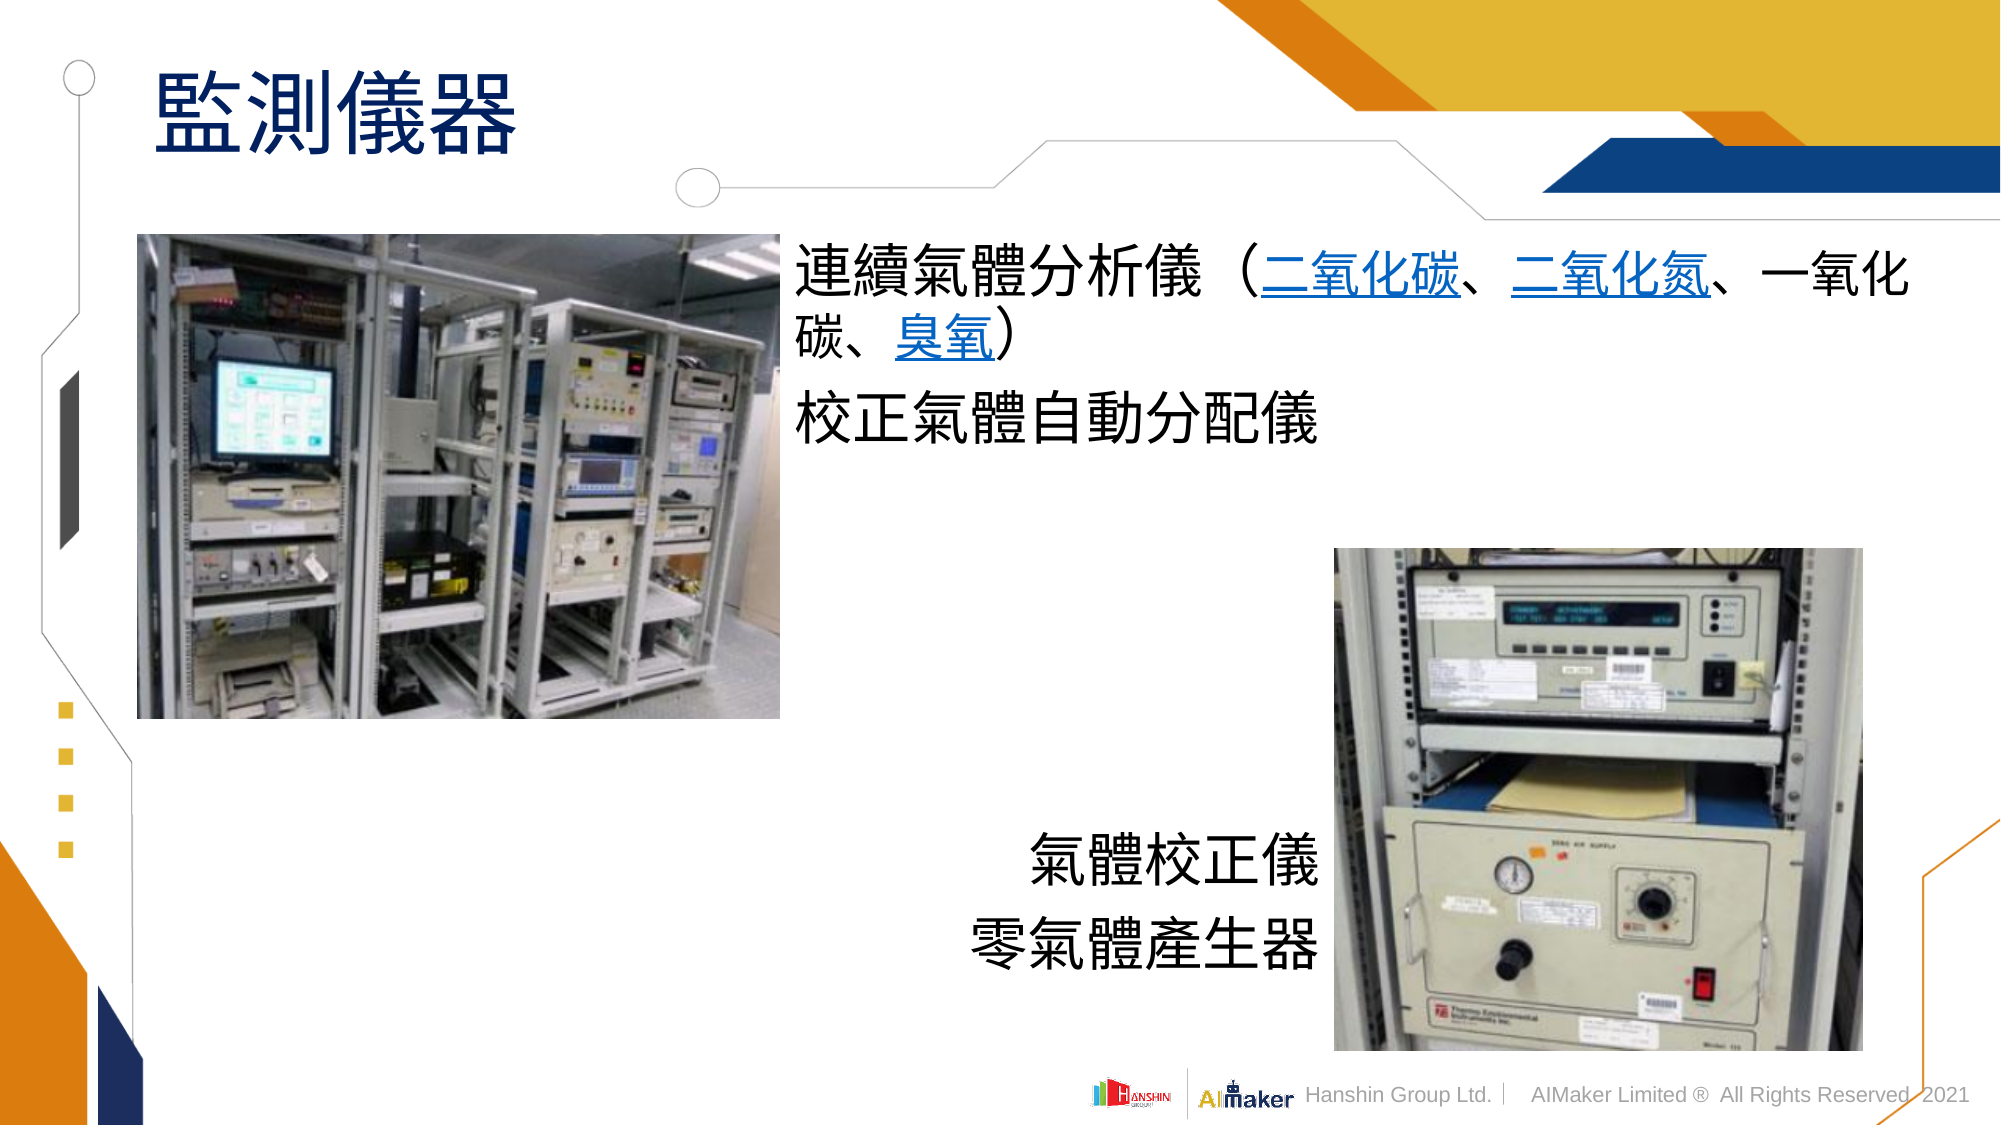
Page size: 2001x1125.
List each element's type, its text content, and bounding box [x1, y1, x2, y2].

list 連續氣體分析儀（二氧化碳、二氧化氮、一氧化碳、臭氧） 校正氣體自動分配儀 [779, 234, 2000, 888]
picture [0, 0, 2001, 1125]
title 監測儀器 [137, 16, 1863, 219]
list 氣體校正儀 零氣體產生器 [891, 823, 1335, 1125]
